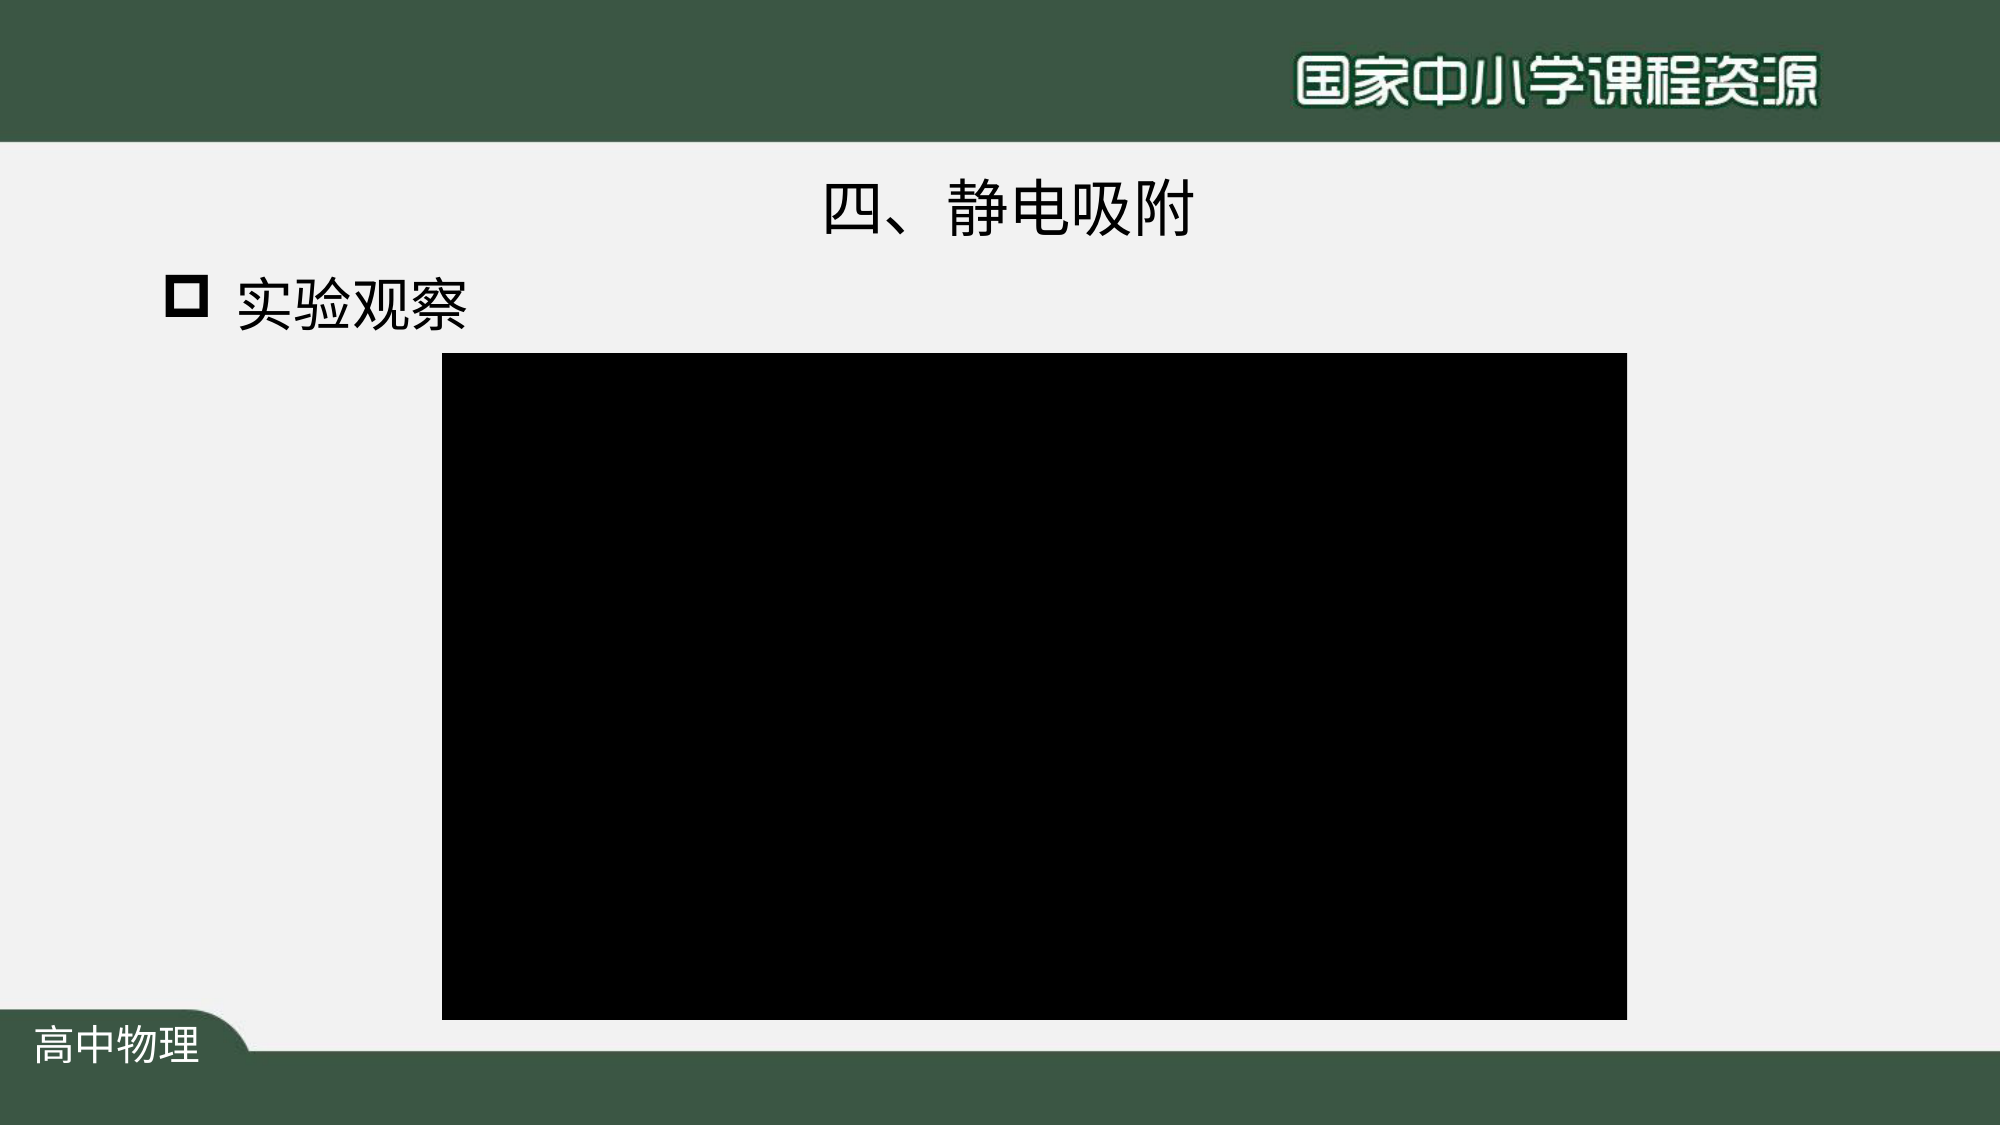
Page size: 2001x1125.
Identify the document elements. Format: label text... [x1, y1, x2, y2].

text_box [442, 353, 1628, 1020]
picture [0, 0, 2000, 1125]
footer 高中物理 [31, 1013, 202, 1125]
text_box 实验观察 [158, 266, 472, 339]
title 四、静电吸附 [801, 166, 1198, 353]
